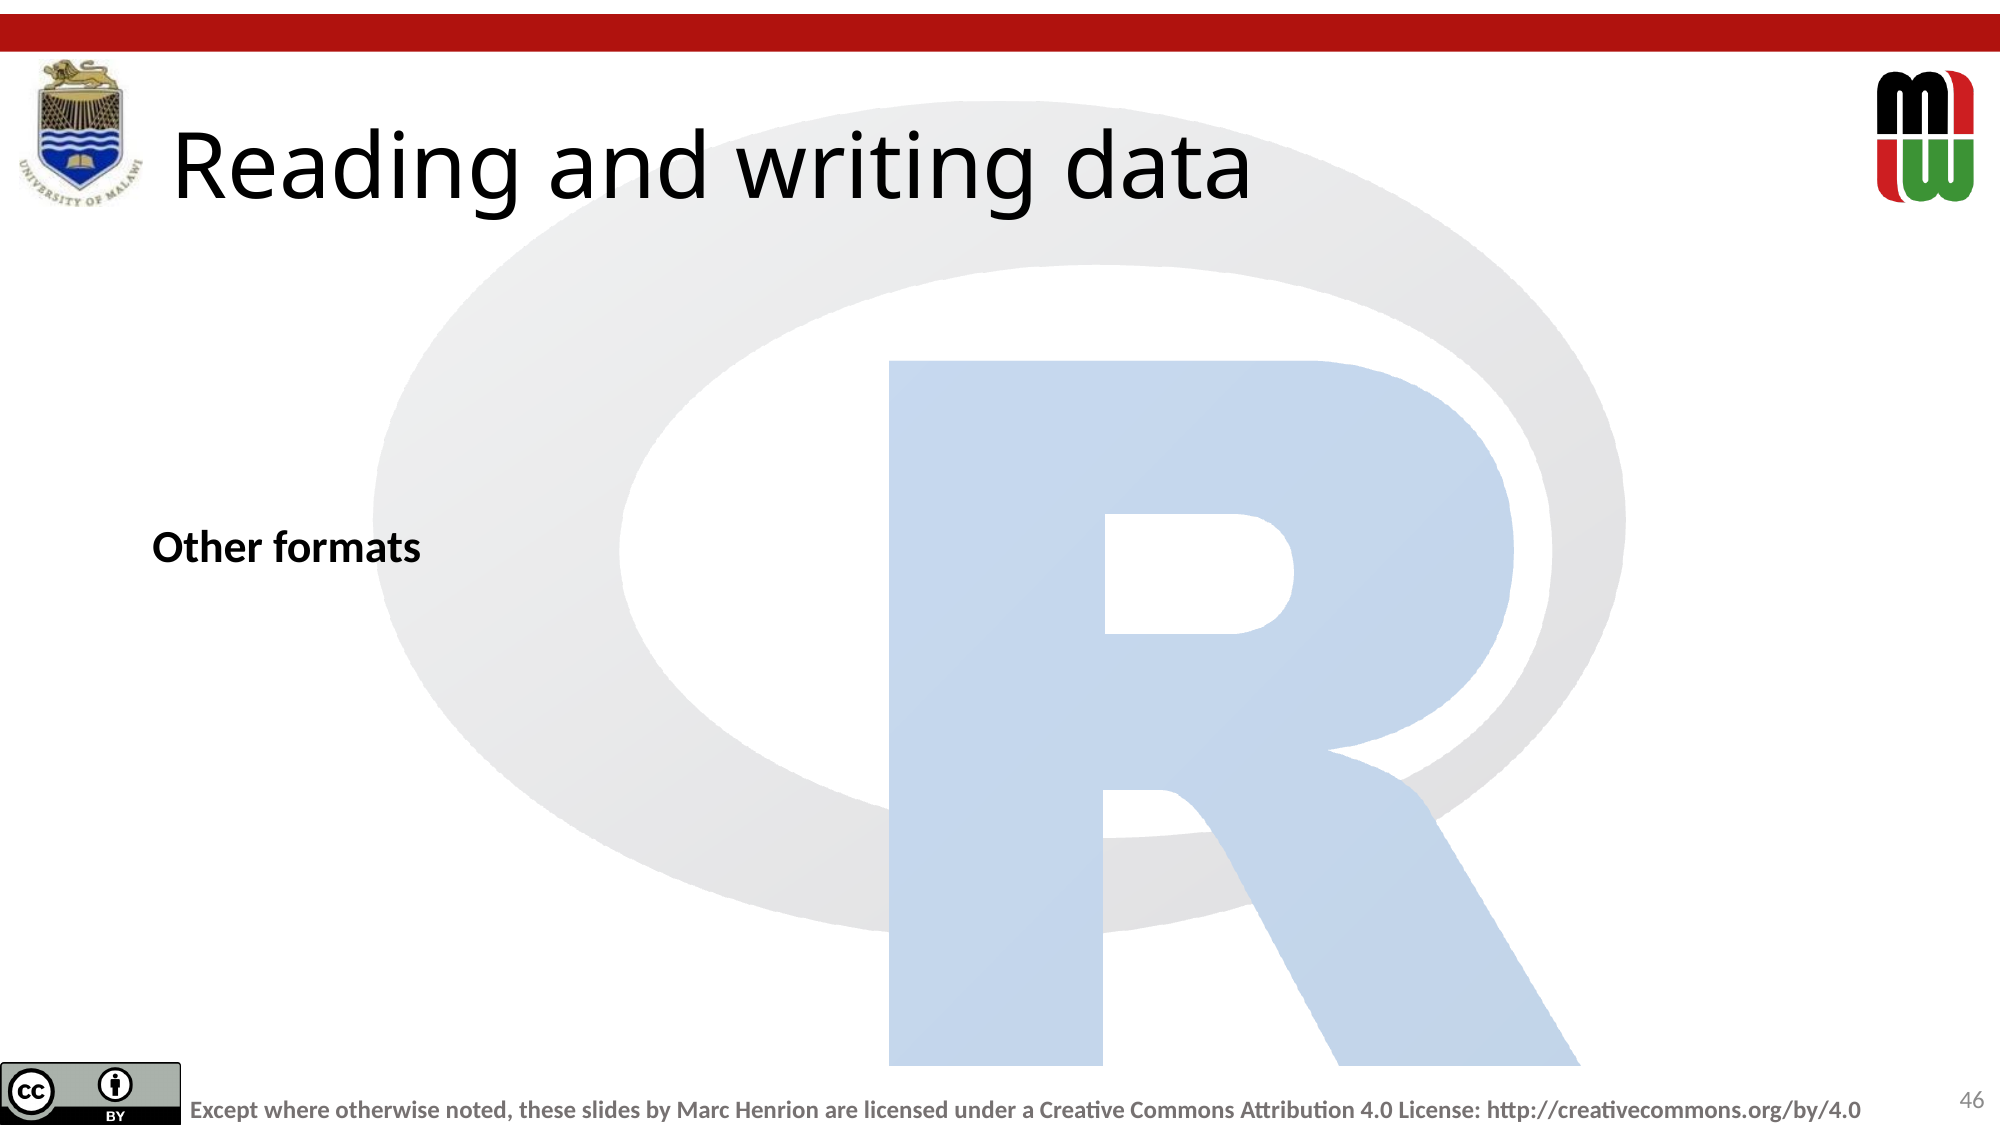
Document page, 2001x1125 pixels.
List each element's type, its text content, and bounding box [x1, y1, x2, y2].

picture [19, 59, 143, 207]
slide_number 46 [1550, 1073, 2000, 1125]
title Reading and writing data [155, 59, 1851, 278]
picture [0, 1062, 181, 1125]
